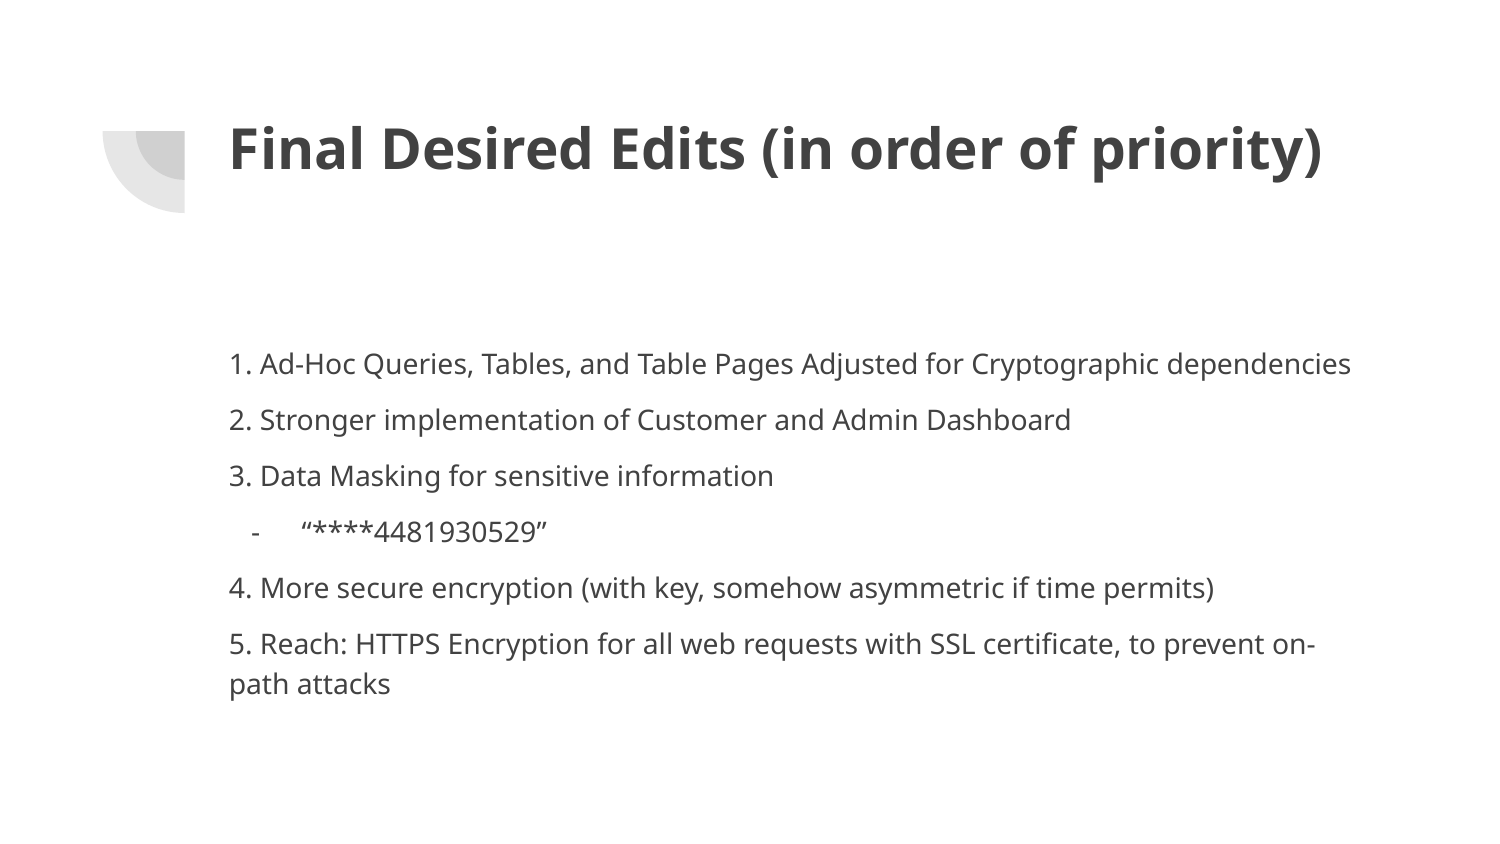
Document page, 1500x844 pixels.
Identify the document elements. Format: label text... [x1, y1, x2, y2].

title Final Desired Edits (in order of priority) [213, 98, 1368, 263]
list 1. Ad-Hoc Queries, Tables, and Table Pages Adjusted for Cryptographic dependencies 2. Stronger implementation of Customer and Admin Dashboard 3. Data Masking for sensitive information “****4481930529” 4. More secure encryption (with key, somehow asymmetric if time permits) 5. Reach: HTTPS Encryption for all web requests with SSL certificate, to prevent on-path attacks [213, 326, 1368, 744]
